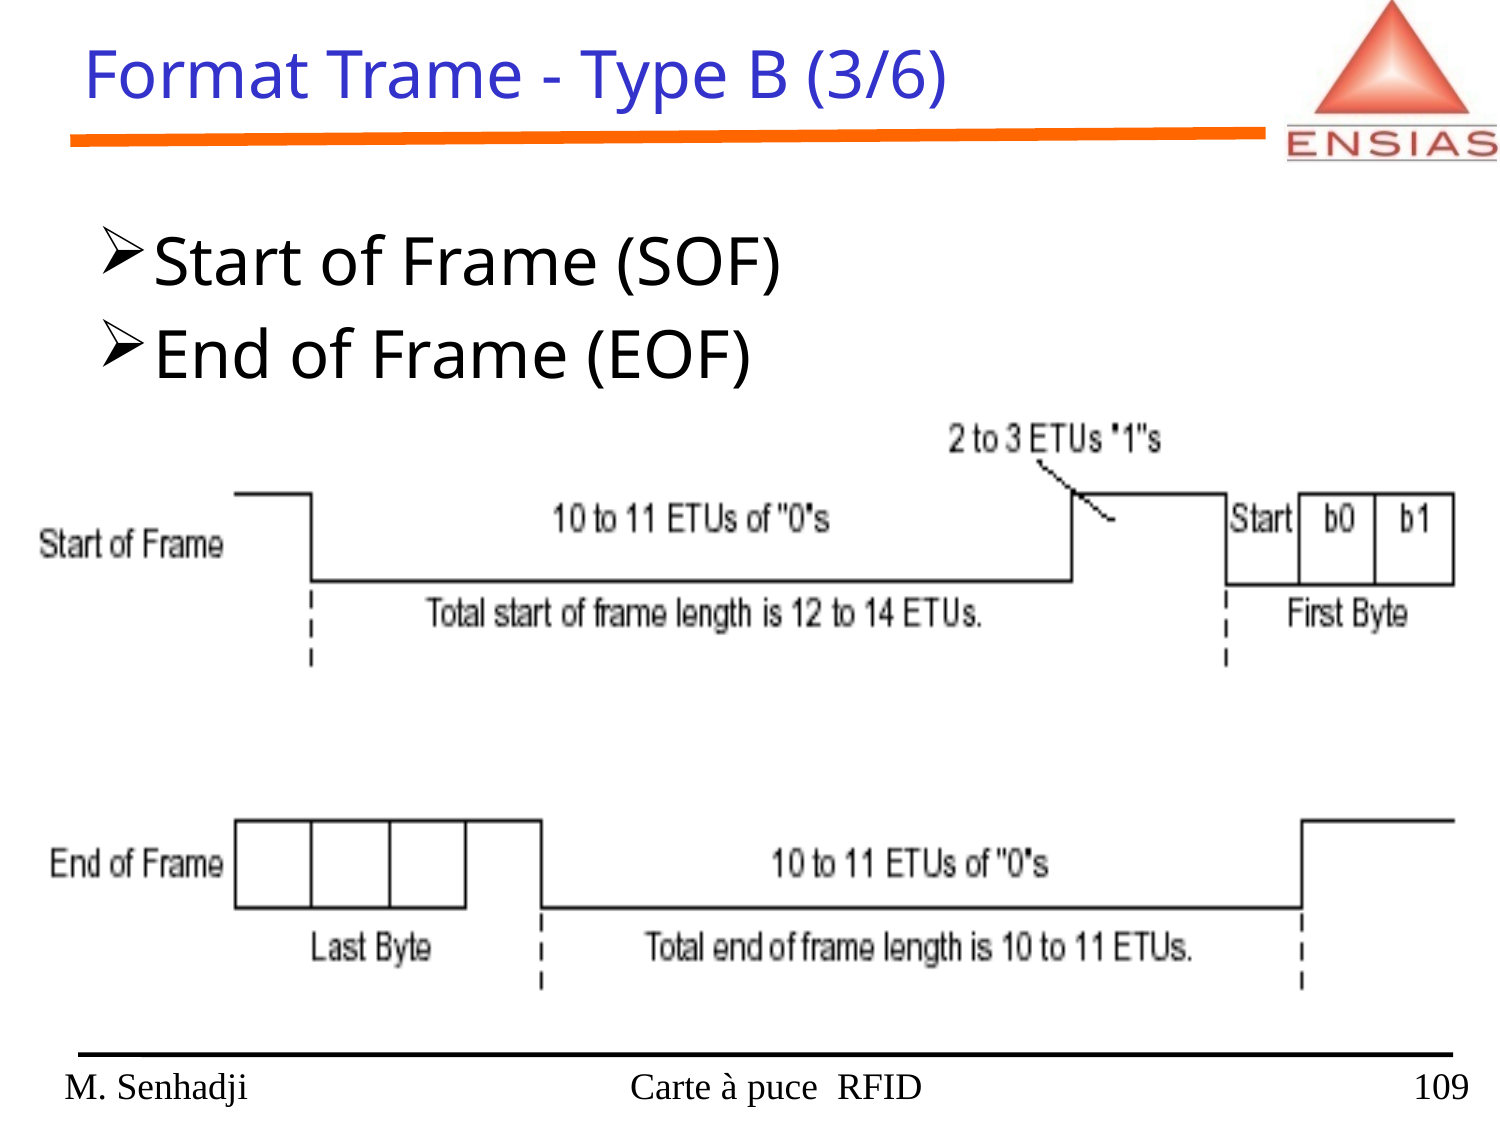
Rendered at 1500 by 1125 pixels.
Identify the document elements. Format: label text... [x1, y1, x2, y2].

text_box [15, 409, 1482, 1020]
title Format Trame - Type B (3/6) [67, 23, 1337, 120]
picture [1284, 0, 1500, 164]
list Start of Frame (SOF) End of Frame (EOF) [81, 210, 1382, 408]
